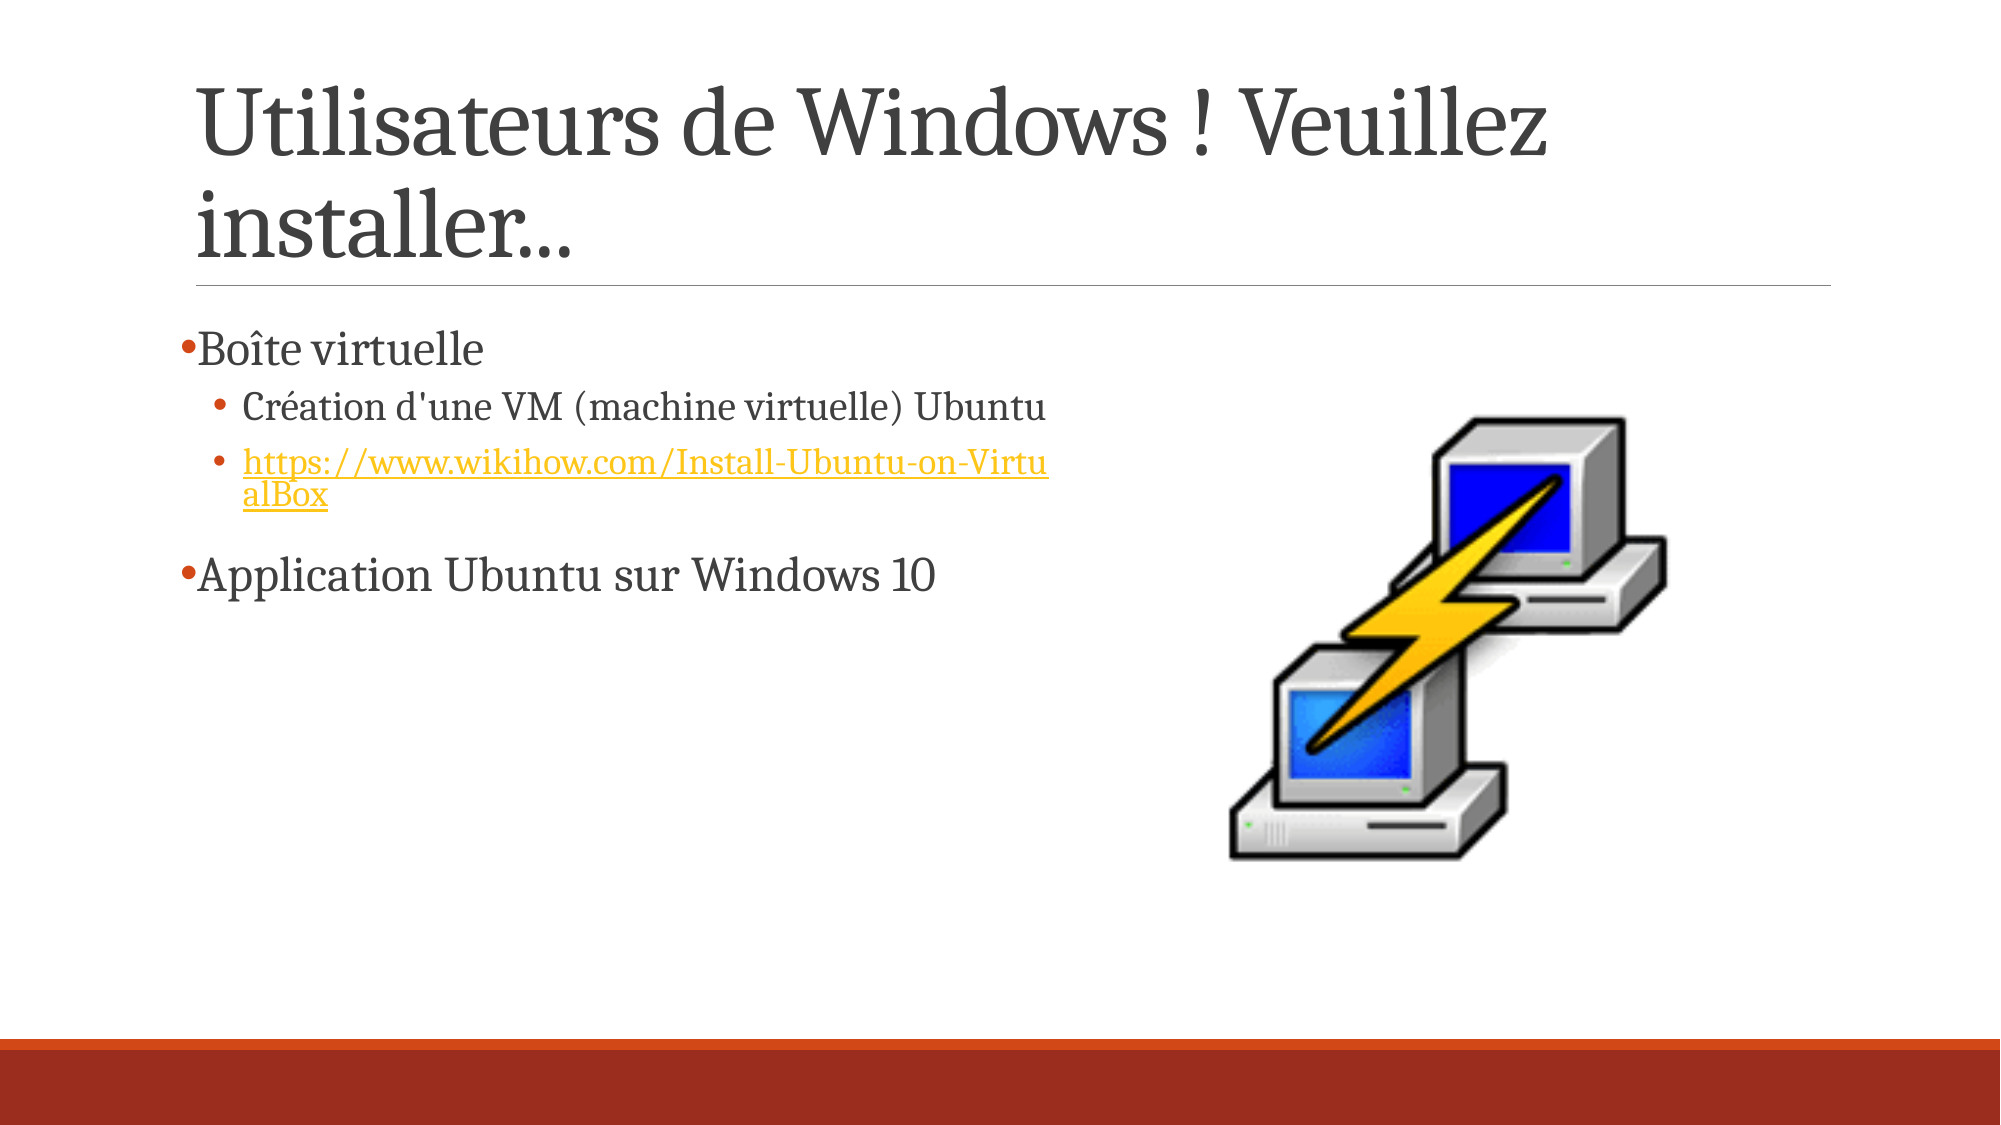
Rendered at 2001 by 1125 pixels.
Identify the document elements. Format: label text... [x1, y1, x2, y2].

title Utilisateurs de Windows ! Veuillez installer... [180, 47, 1830, 285]
picture [1204, 409, 1704, 909]
list Boîte virtuelle Création d'une VM (machine virtuelle) Ubuntu https://www.wikihow.com/Install-Ubuntu-on-VirtualBox Application Ubuntu sur Windows 10 [180, 314, 1064, 975]
